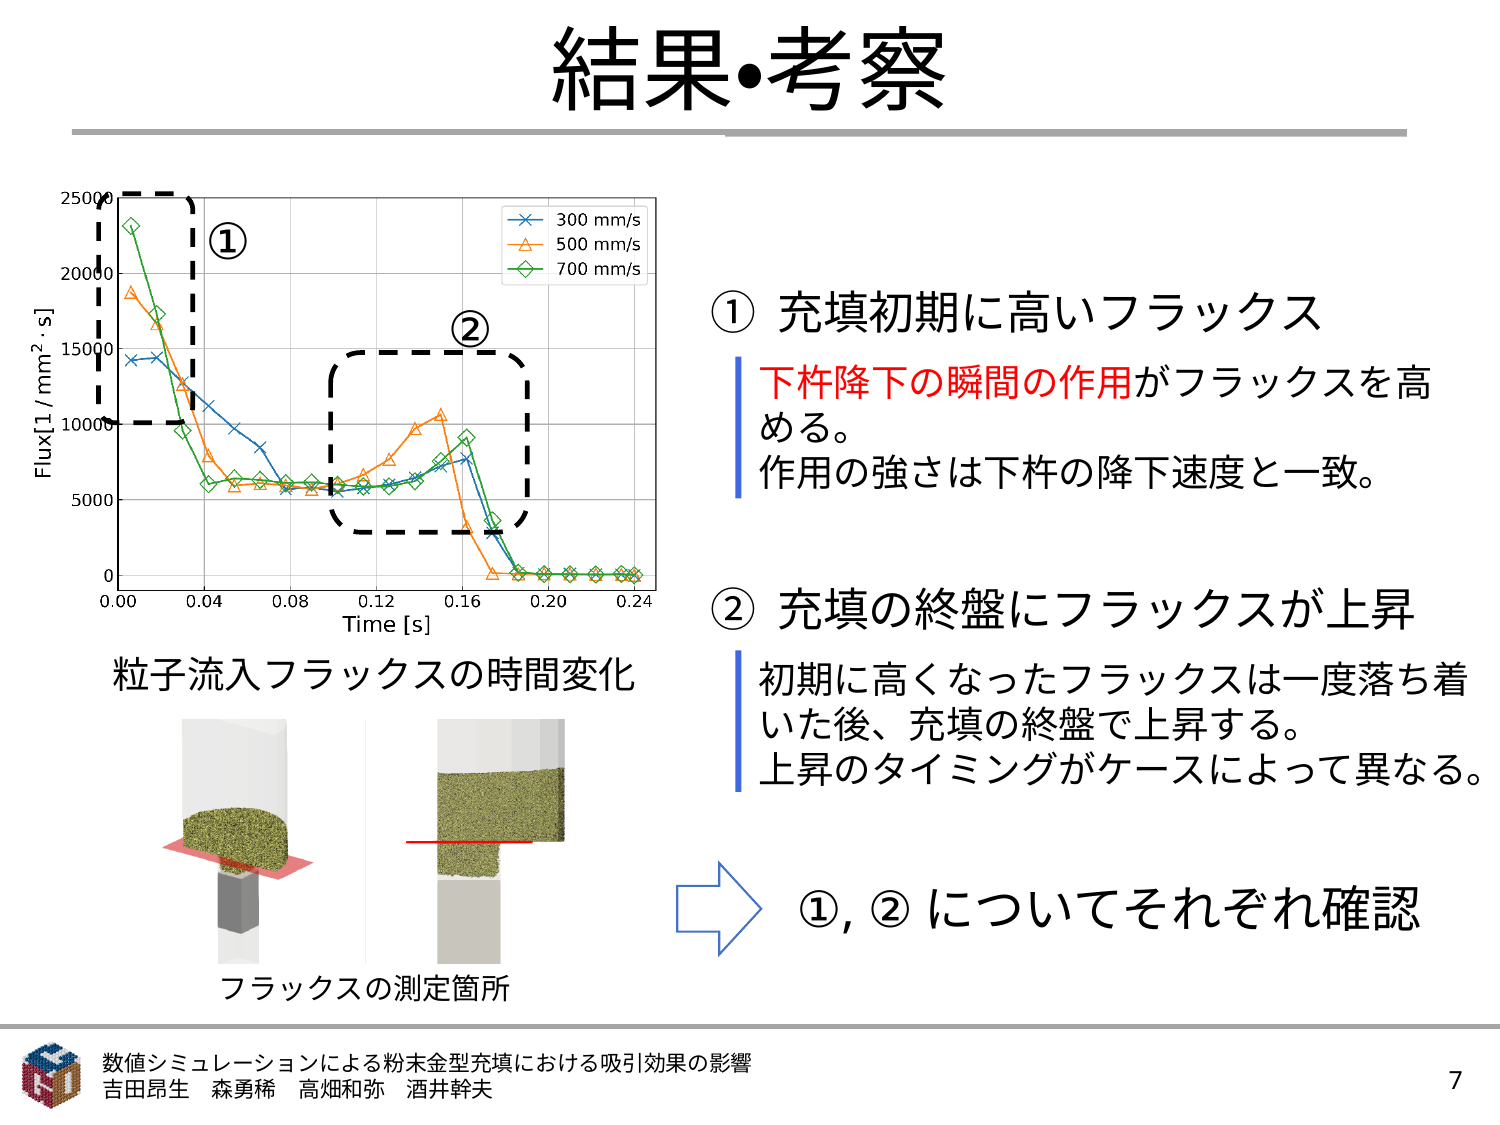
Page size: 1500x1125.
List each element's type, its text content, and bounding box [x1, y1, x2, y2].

text_box [676, 860, 763, 958]
picture [31, 135, 725, 656]
text_box [734, 356, 742, 499]
title 結果・考察 [0, 0, 1500, 131]
text_box 下杵降下の瞬間の作用がフラックスを高める。 作用の強さは下杵の降下速度と一致。 [744, 351, 1475, 502]
text_box ① 充填初期に高いフラックス [725, 276, 1500, 347]
picture [21, 1040, 81, 1109]
text_box フラックスの測定箇所 [121, 964, 608, 1013]
picture [121, 719, 608, 964]
text_box 粒子流入フラックスの時間変化 [28, 644, 720, 704]
text_box ② 充填の終盤にフラックスが上昇 [725, 573, 1463, 644]
text_box [734, 649, 742, 793]
text_box ①, ②についてそれぞれ確認 [781, 877, 1452, 955]
text_box 初期に高くなったフラックスは一度落ち着いた後、充填の終盤で上昇する。 上昇のタイミングがケースによって異なる。 [744, 648, 1489, 799]
